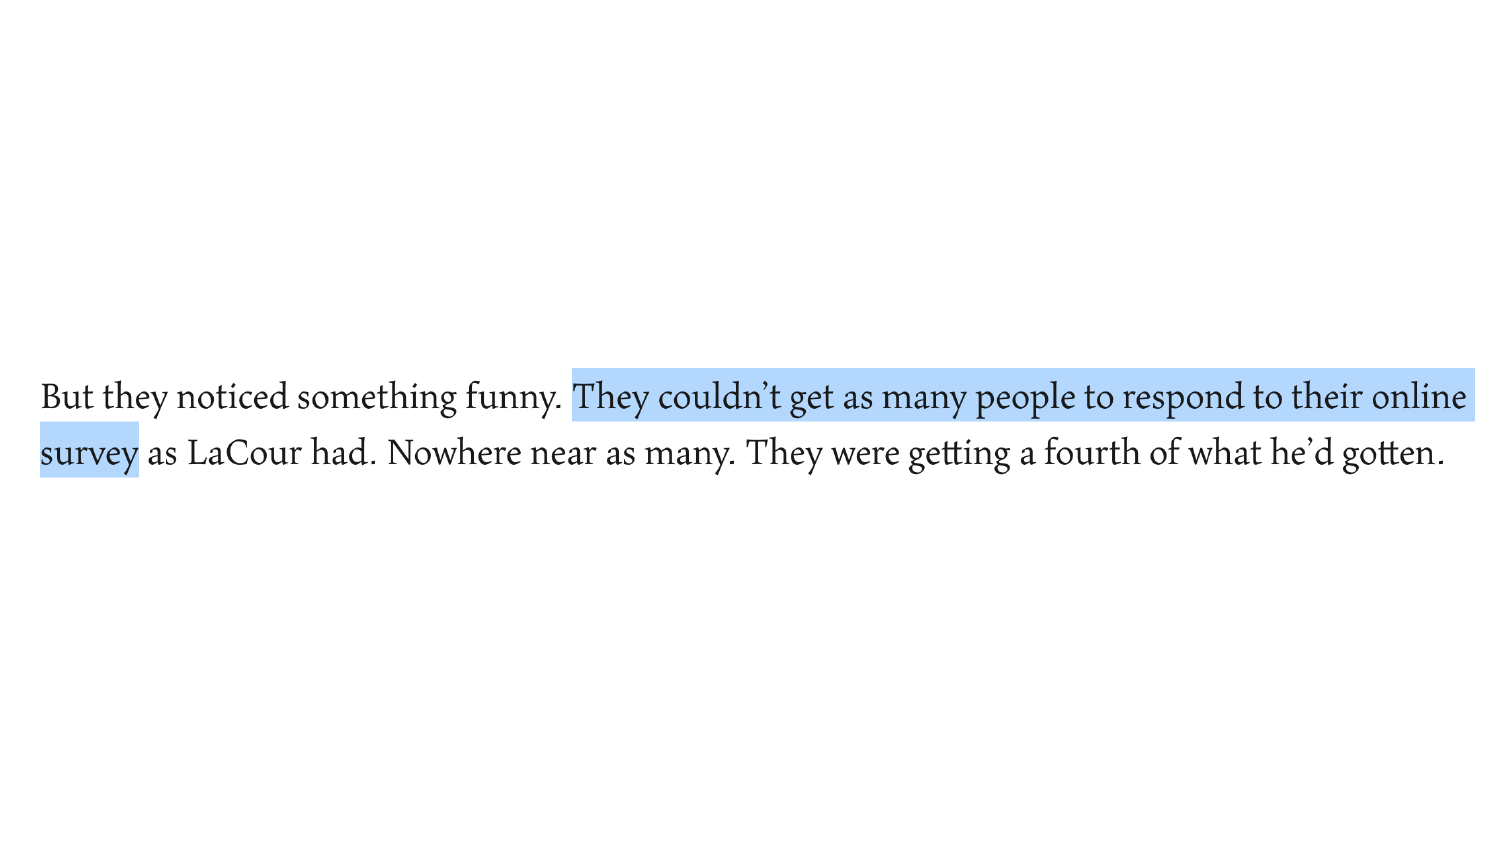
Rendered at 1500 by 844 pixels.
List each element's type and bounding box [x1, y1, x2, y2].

picture [0, 352, 1500, 492]
